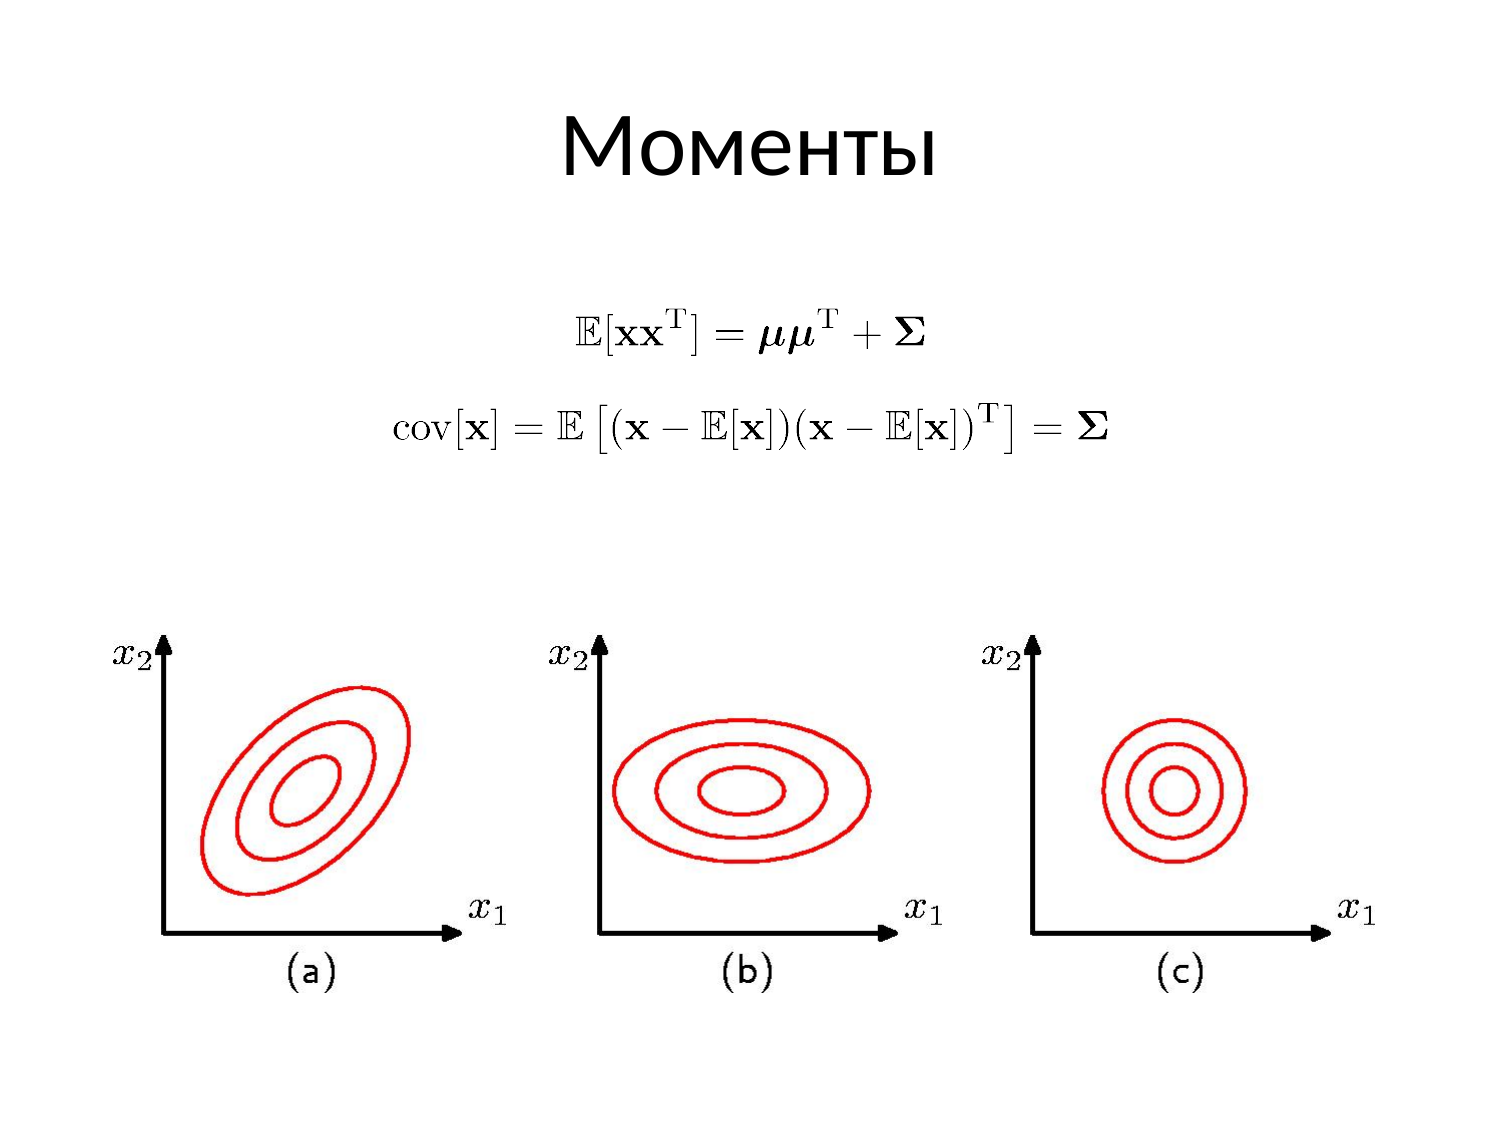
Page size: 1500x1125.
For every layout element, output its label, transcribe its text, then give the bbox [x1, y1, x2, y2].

picture [389, 398, 1111, 458]
picture [572, 304, 928, 359]
picture [540, 632, 950, 1001]
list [105, 632, 514, 1001]
title Моменты [75, 45, 1425, 233]
picture [974, 632, 1384, 1001]
